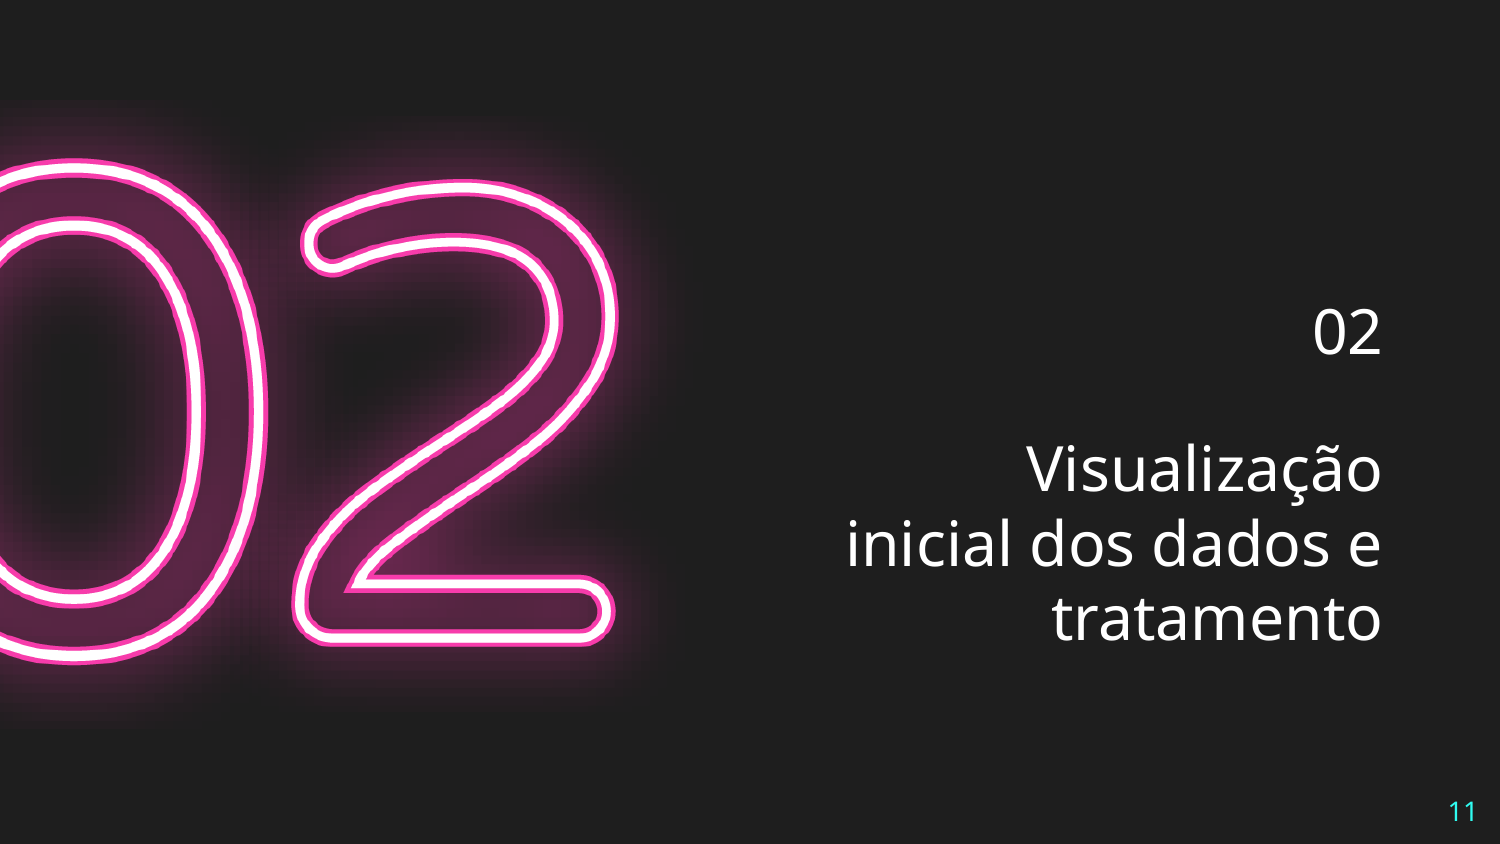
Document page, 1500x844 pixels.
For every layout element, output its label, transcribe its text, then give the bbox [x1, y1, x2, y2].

slide_number ‹#› [1403, 779, 1494, 844]
title 02 [1111, 281, 1399, 377]
title Visualização inicial dos dados e tratamento [827, 379, 1399, 669]
picture [0, 100, 730, 729]
